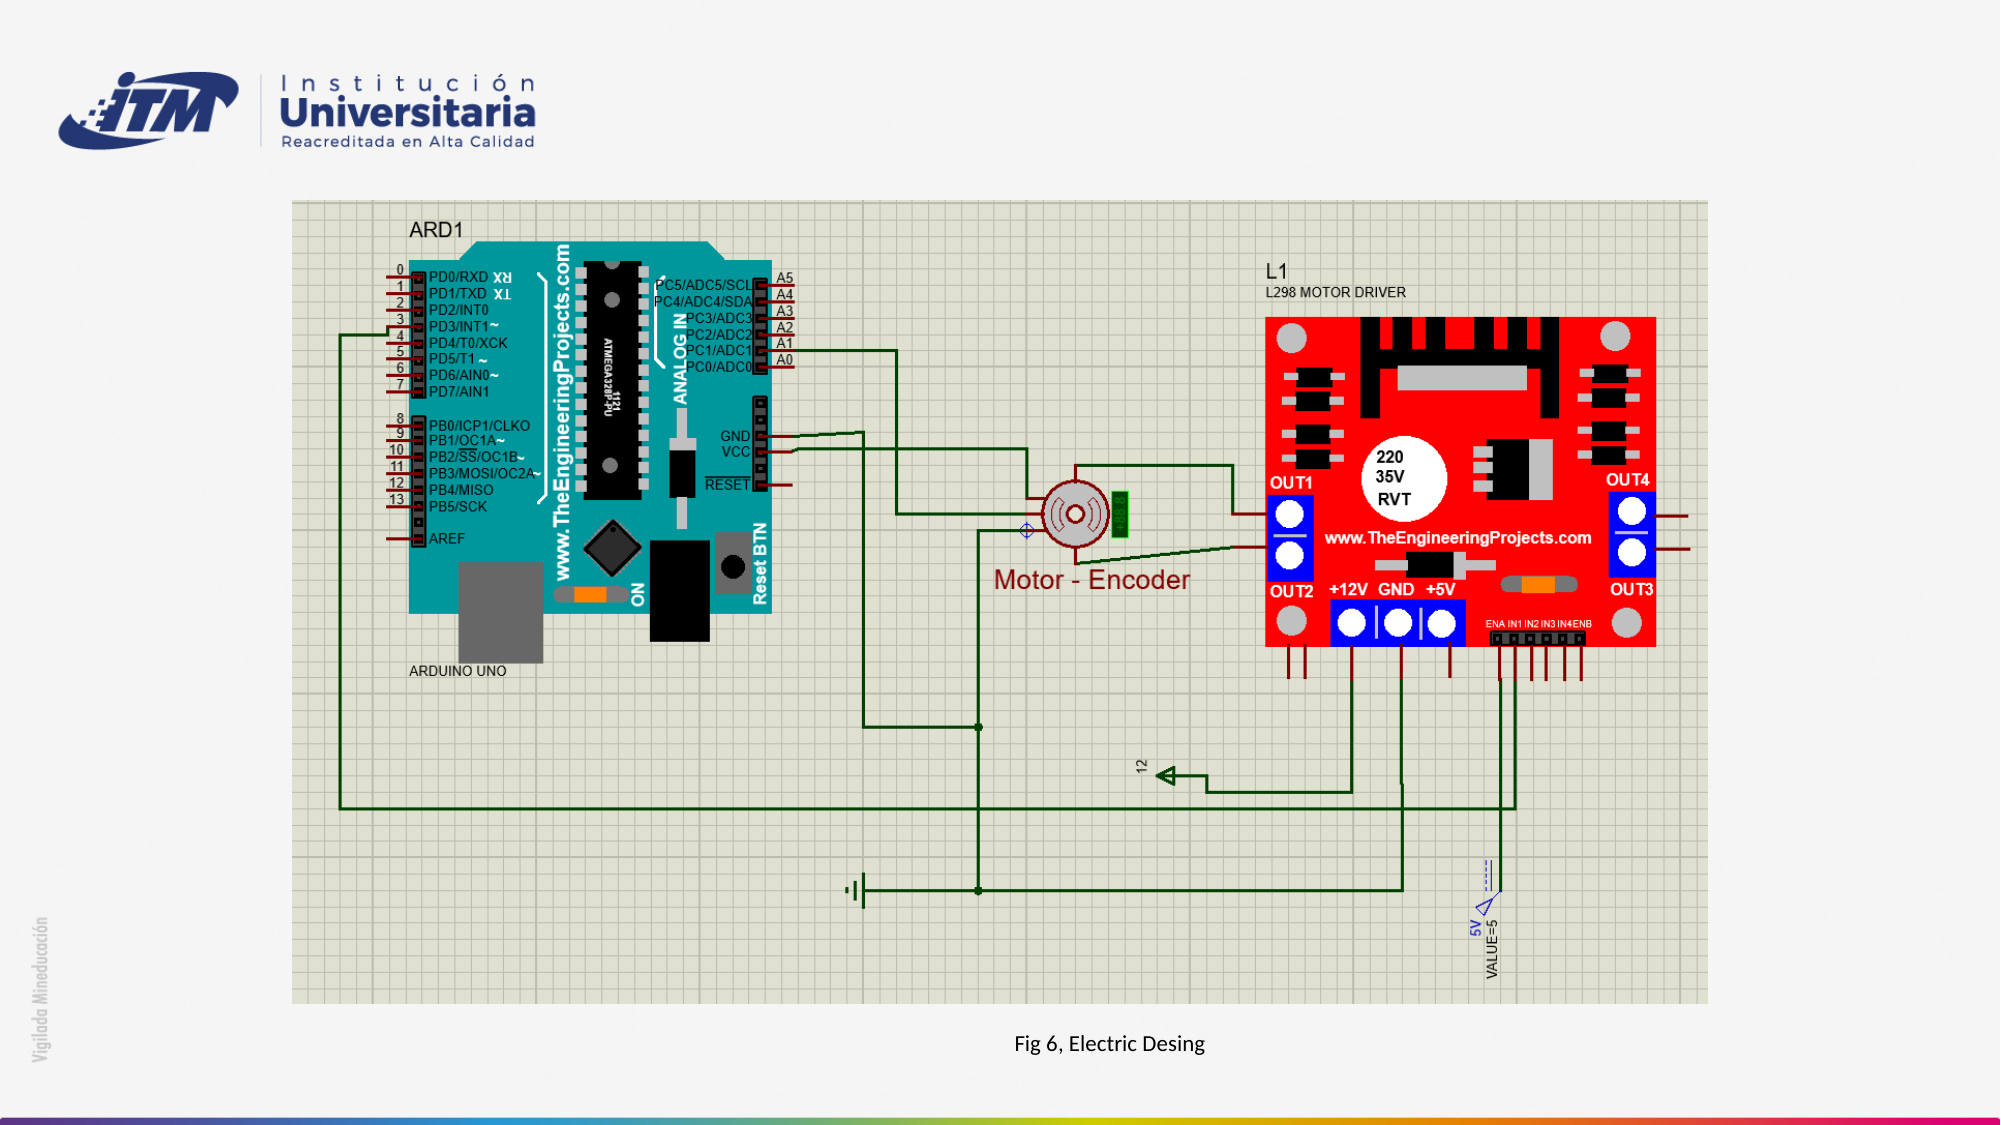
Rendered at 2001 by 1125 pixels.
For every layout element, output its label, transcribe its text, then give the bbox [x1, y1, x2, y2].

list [292, 200, 1708, 1004]
picture [0, 0, 2000, 1125]
text_box Fig 6, Electric Desing [999, 1020, 1433, 1064]
